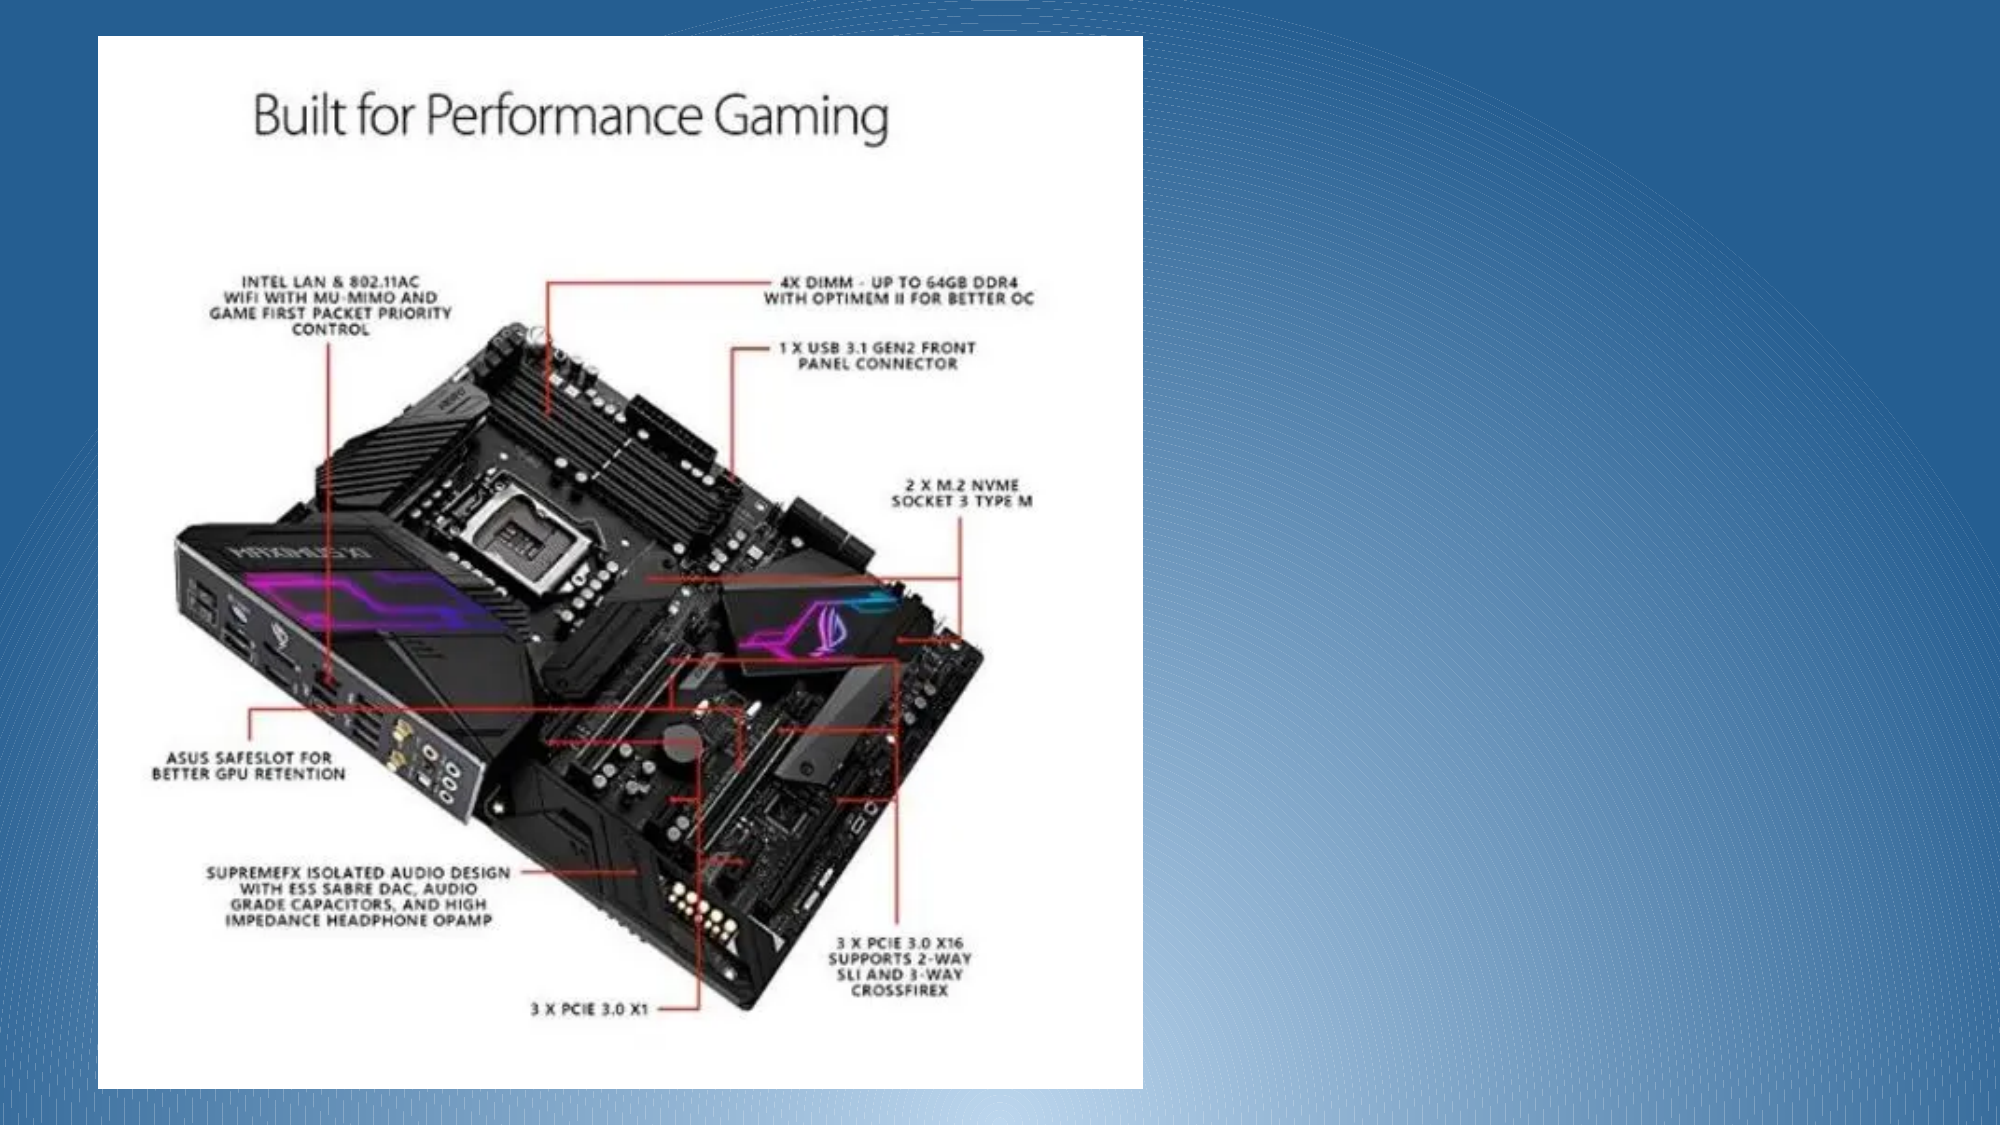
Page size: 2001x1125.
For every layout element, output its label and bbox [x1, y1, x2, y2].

picture [98, 35, 1143, 1089]
